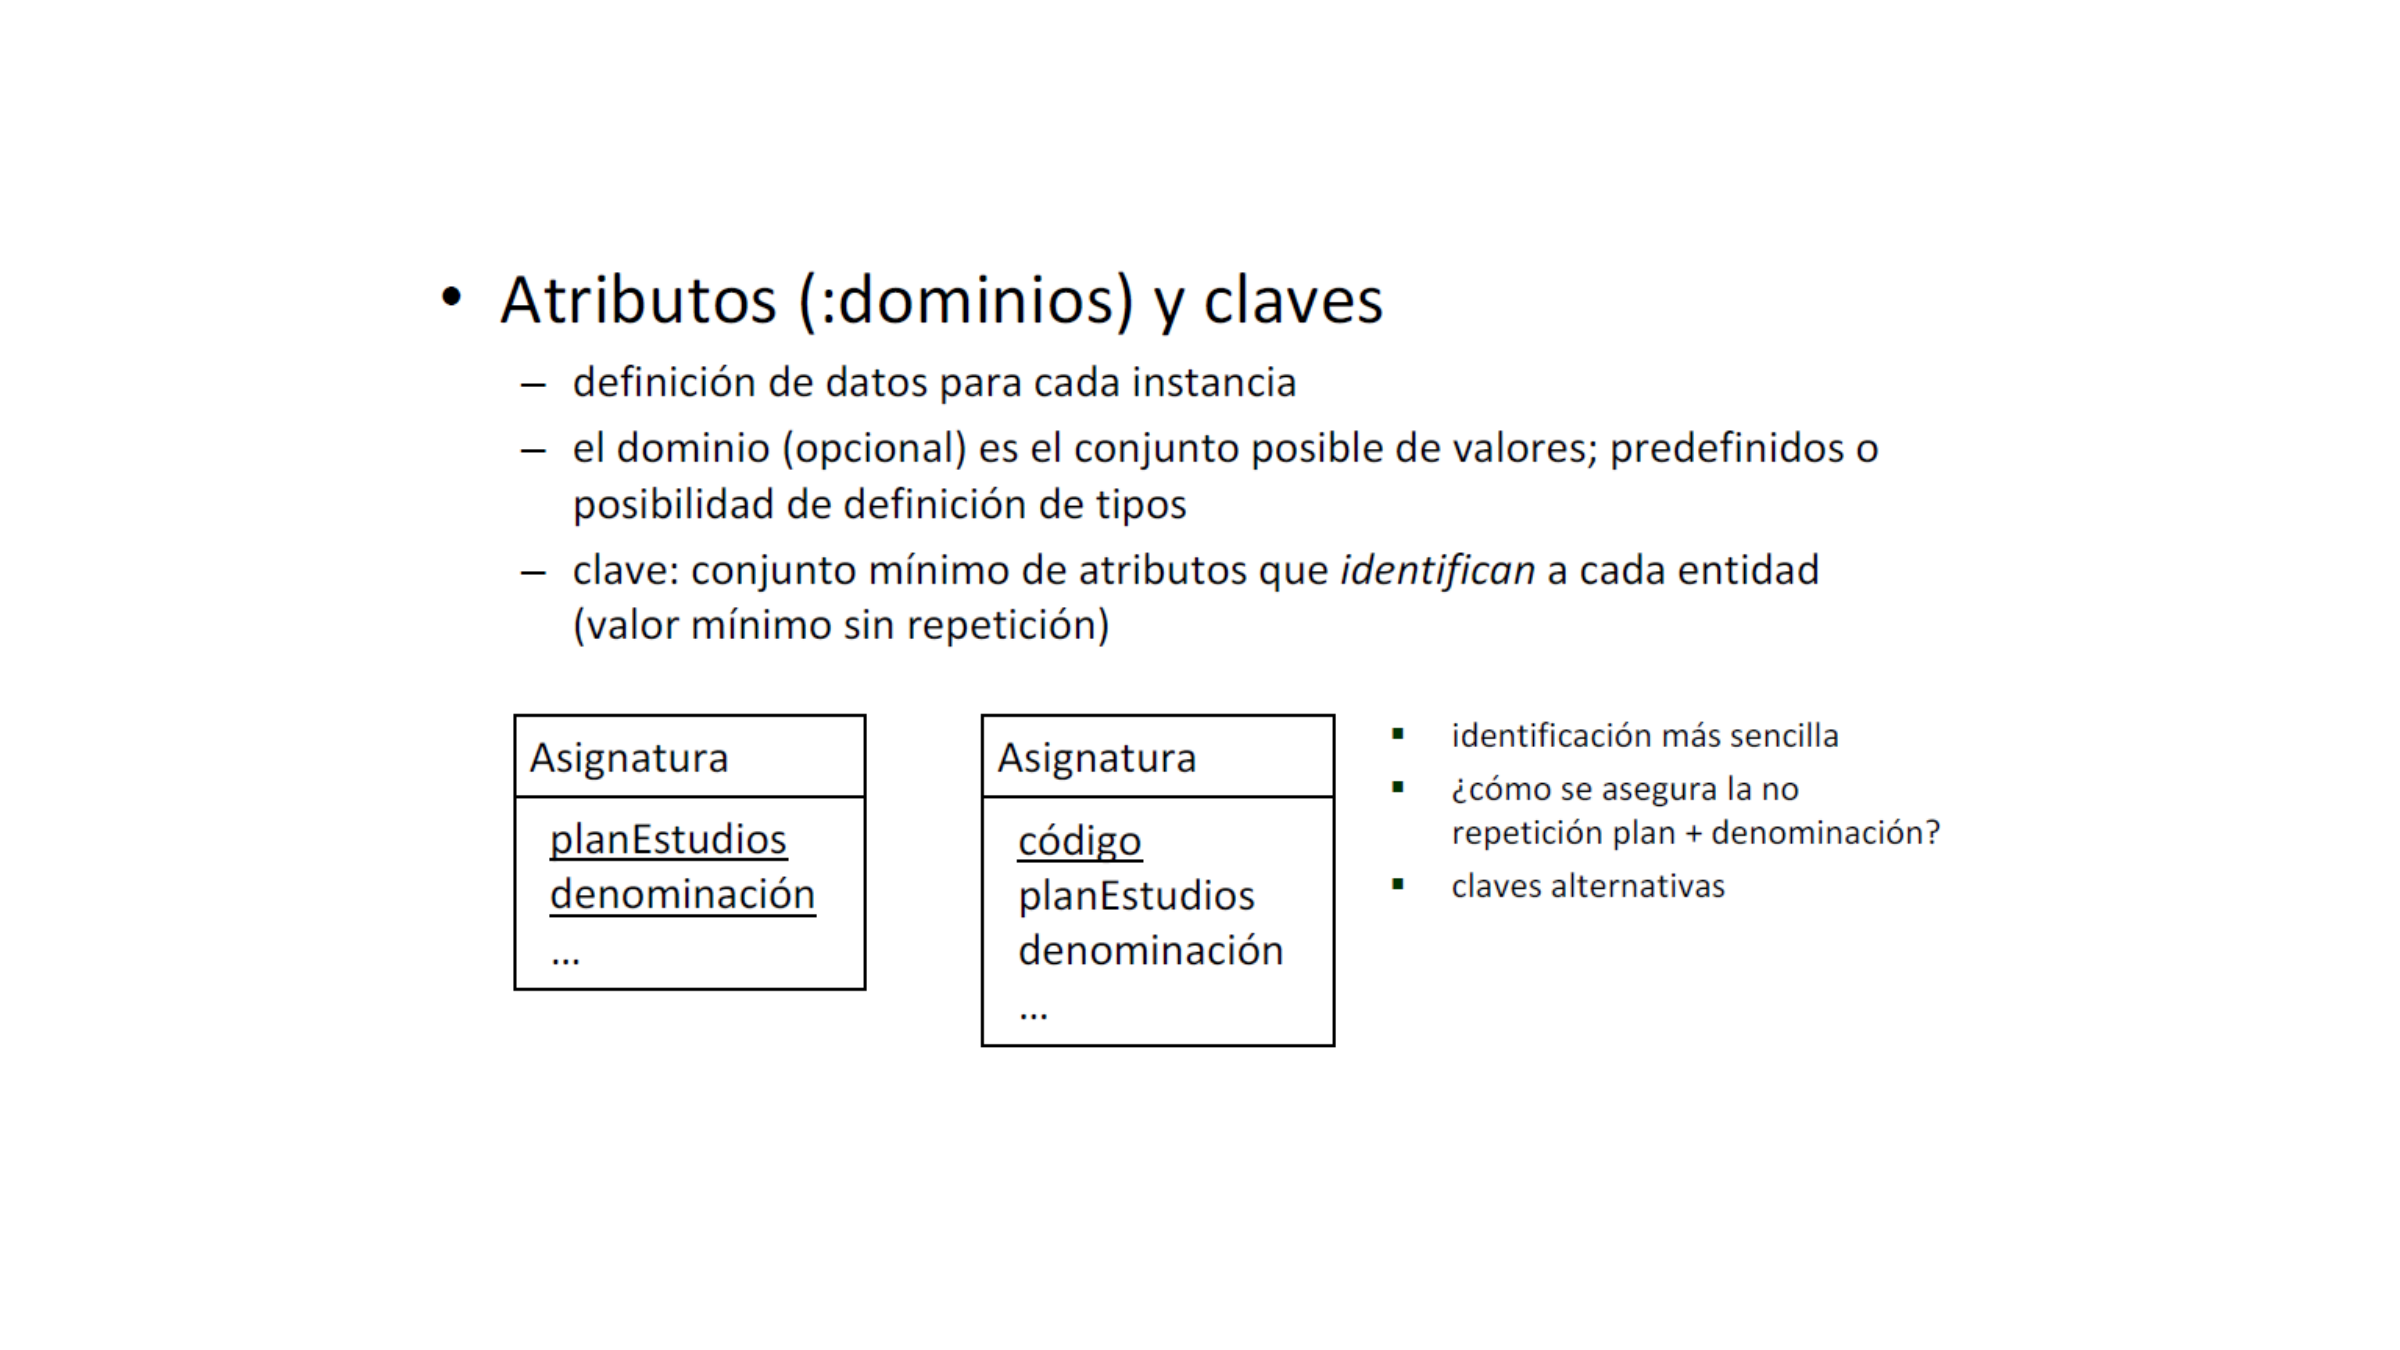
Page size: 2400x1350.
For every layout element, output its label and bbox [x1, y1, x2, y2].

picture [398, 232, 2002, 1118]
